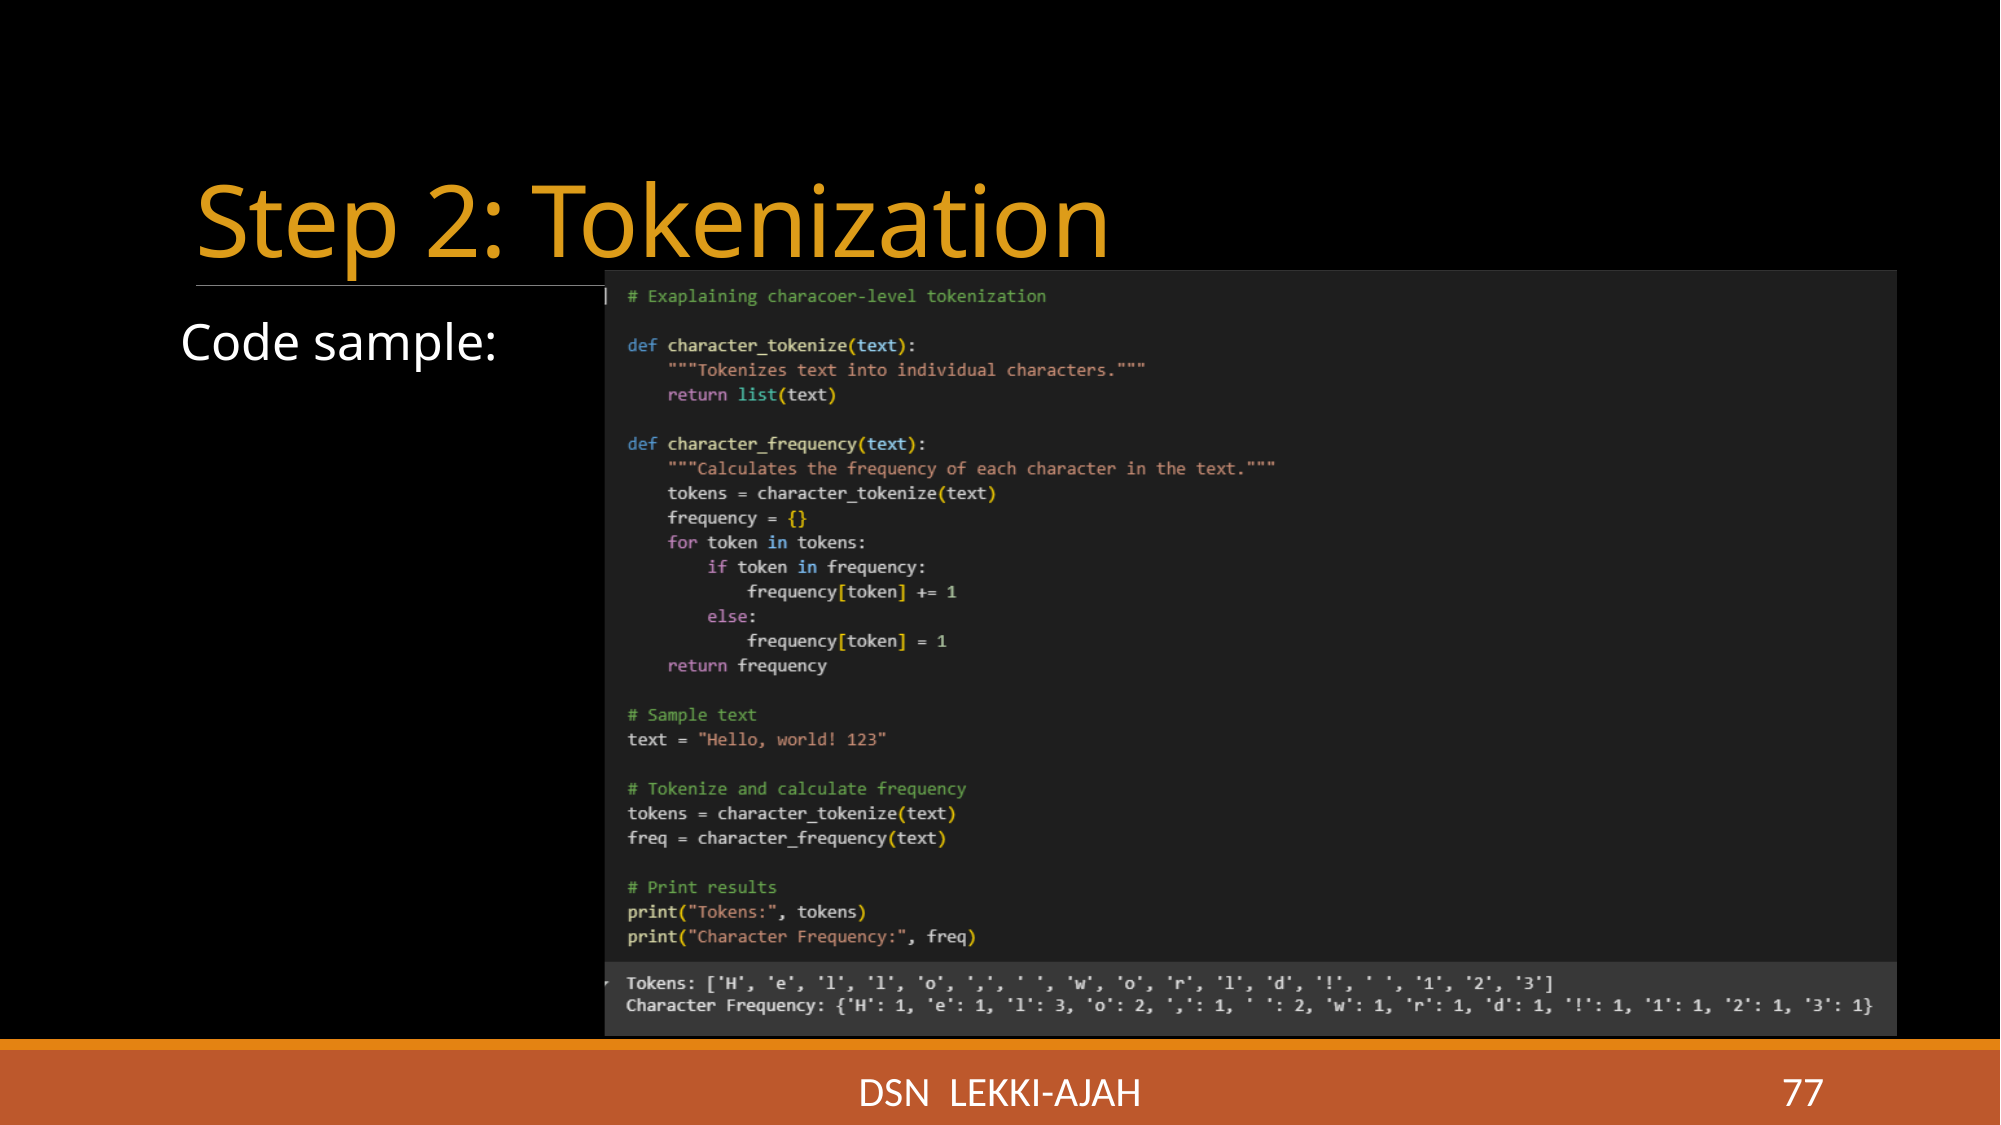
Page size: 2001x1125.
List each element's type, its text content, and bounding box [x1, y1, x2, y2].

slide_number 77 [1624, 1059, 1840, 1120]
footer DSN LEKKI-AJAH [604, 1059, 1396, 1120]
picture [604, 270, 1898, 1037]
title Step 2: Tokenization [180, 47, 1830, 285]
list Code sample: [180, 302, 601, 412]
text_box [277, 919, 933, 1054]
